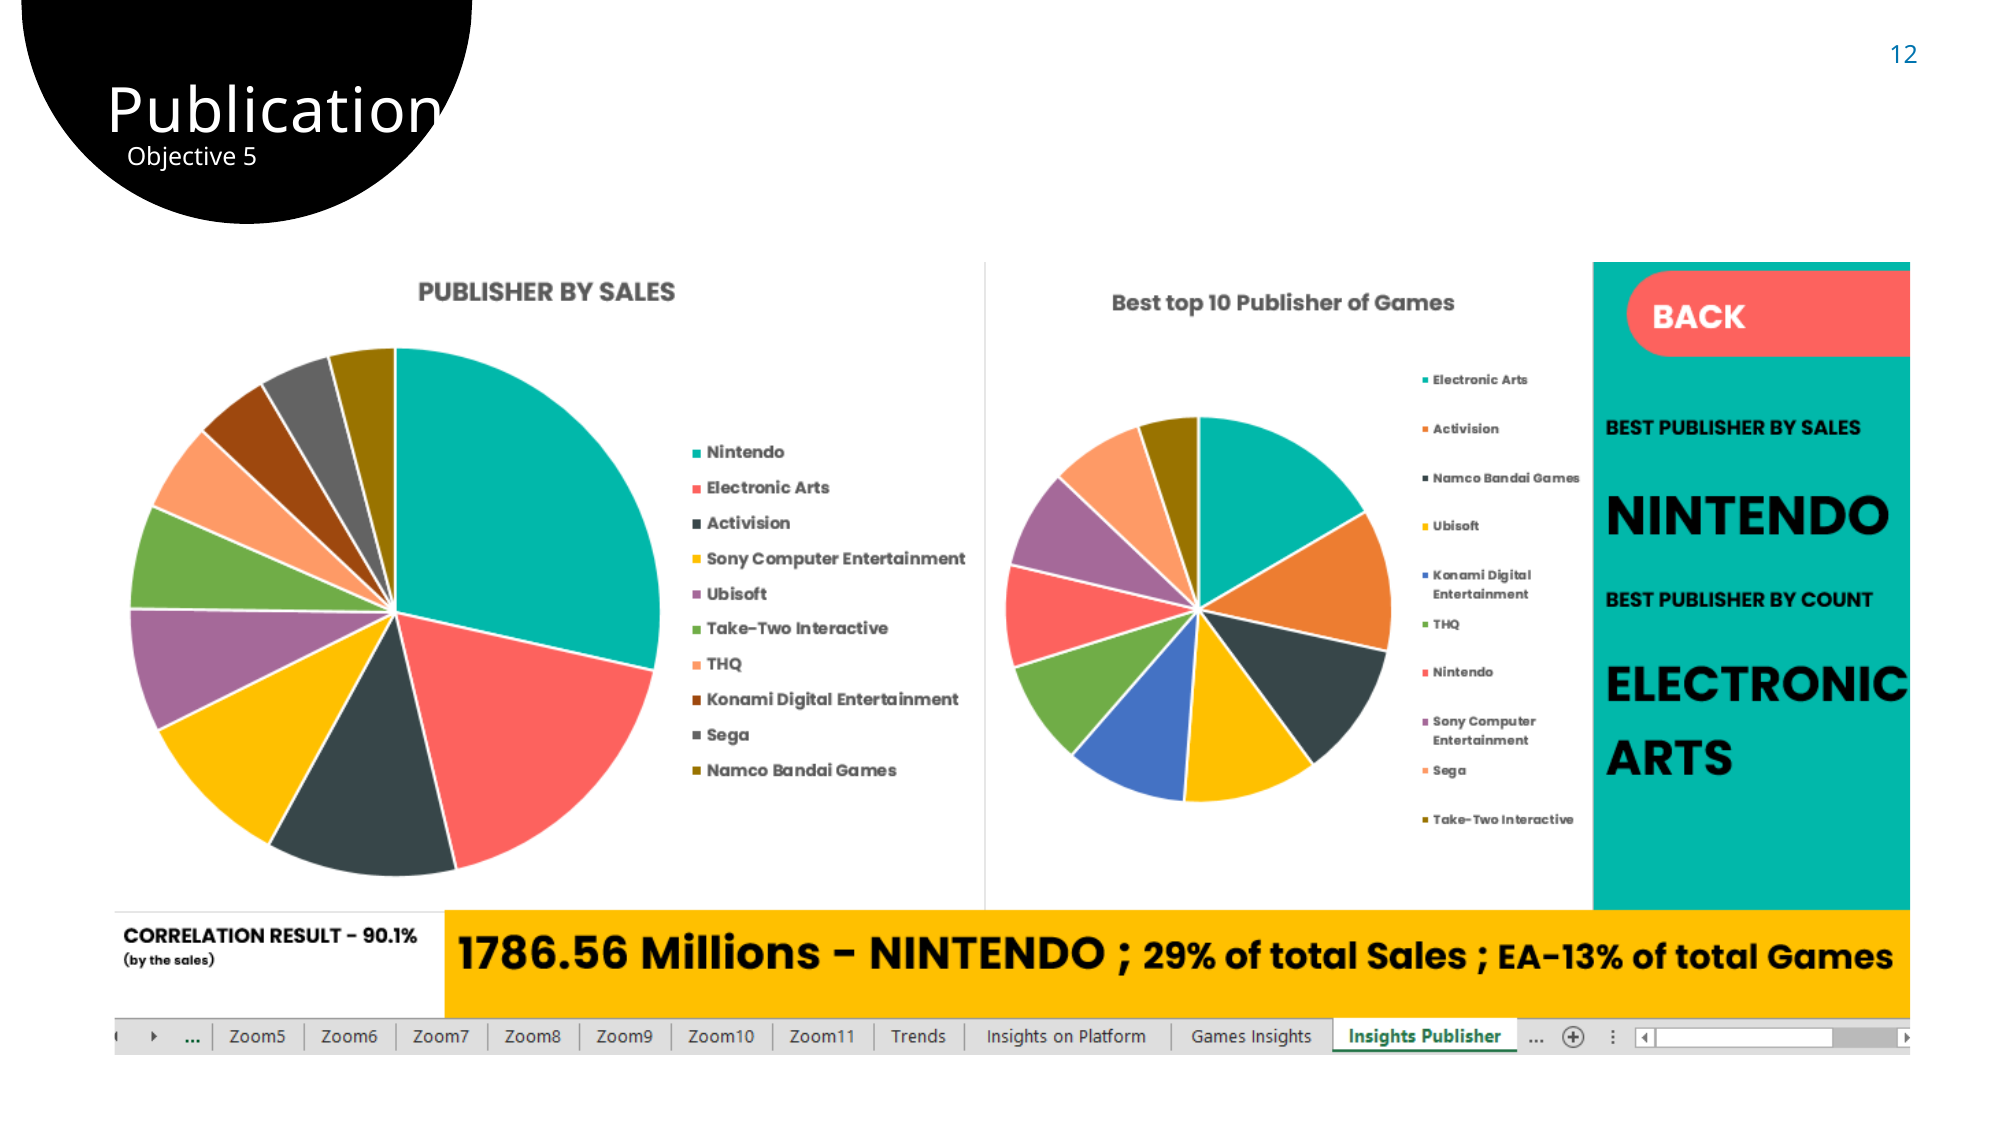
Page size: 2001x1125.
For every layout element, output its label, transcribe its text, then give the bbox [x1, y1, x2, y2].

picture [114, 262, 1911, 1055]
title Publication [81, 70, 472, 155]
slide_number 12 [1851, 25, 1933, 86]
text_box Objective 5 [112, 133, 273, 178]
